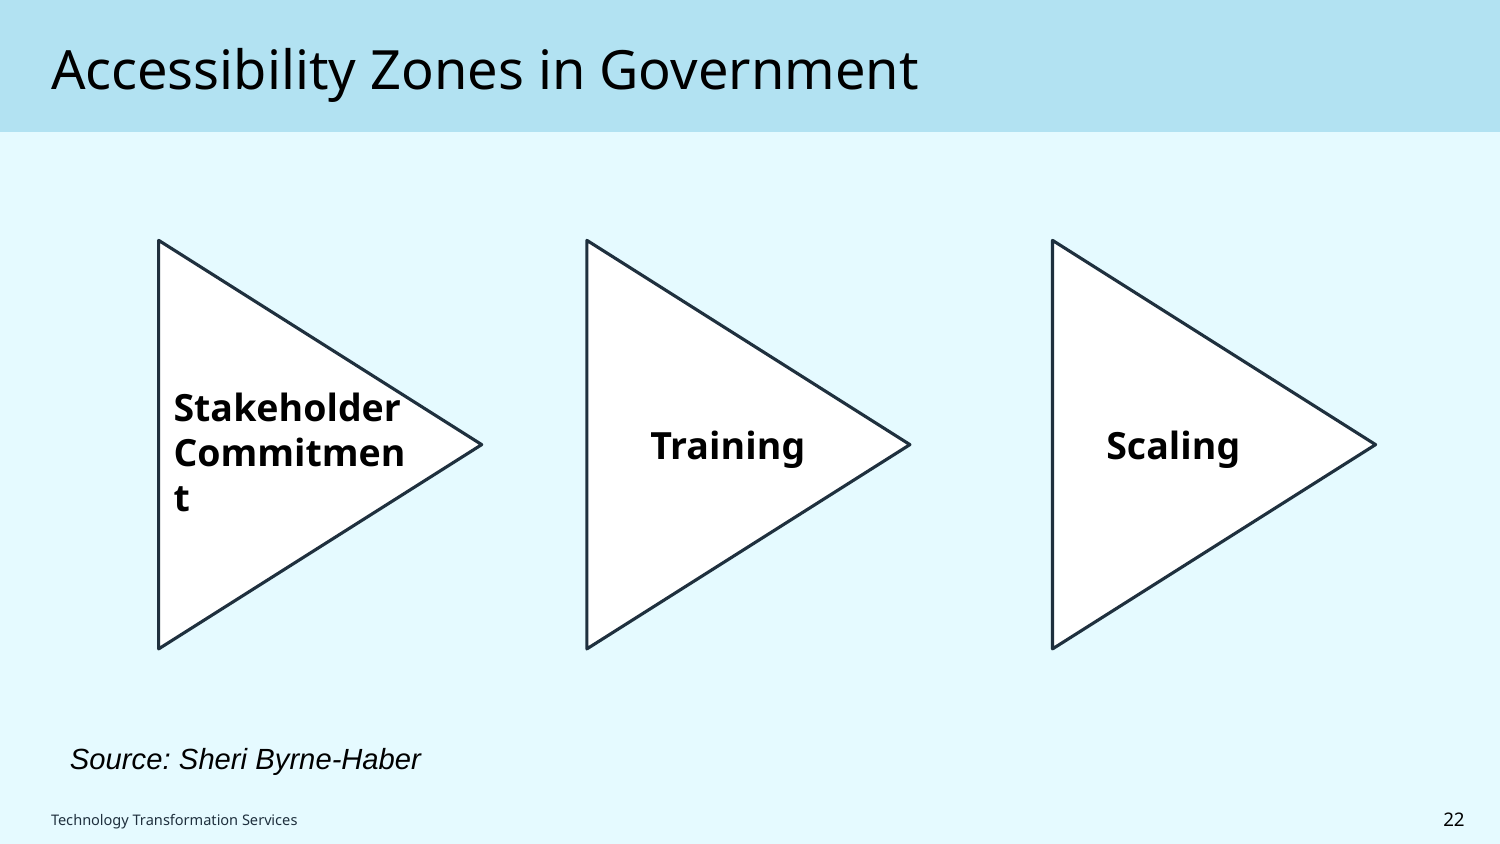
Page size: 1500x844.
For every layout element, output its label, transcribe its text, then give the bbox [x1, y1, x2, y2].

text_box [586, 240, 910, 649]
text_box [1052, 240, 1376, 649]
text_box Scaling [1091, 406, 1268, 482]
slide_number 22 [1389, 800, 1480, 840]
text_box Source: Sheri Byrne-Haber [55, 725, 527, 790]
text_box [158, 535, 339, 649]
text_box Stakeholder Commitment [158, 369, 425, 535]
title Accessibility Zones in Government [51, 19, 1362, 132]
text_box [425, 408, 482, 481]
text_box [158, 240, 363, 369]
text_box Training [635, 406, 847, 482]
